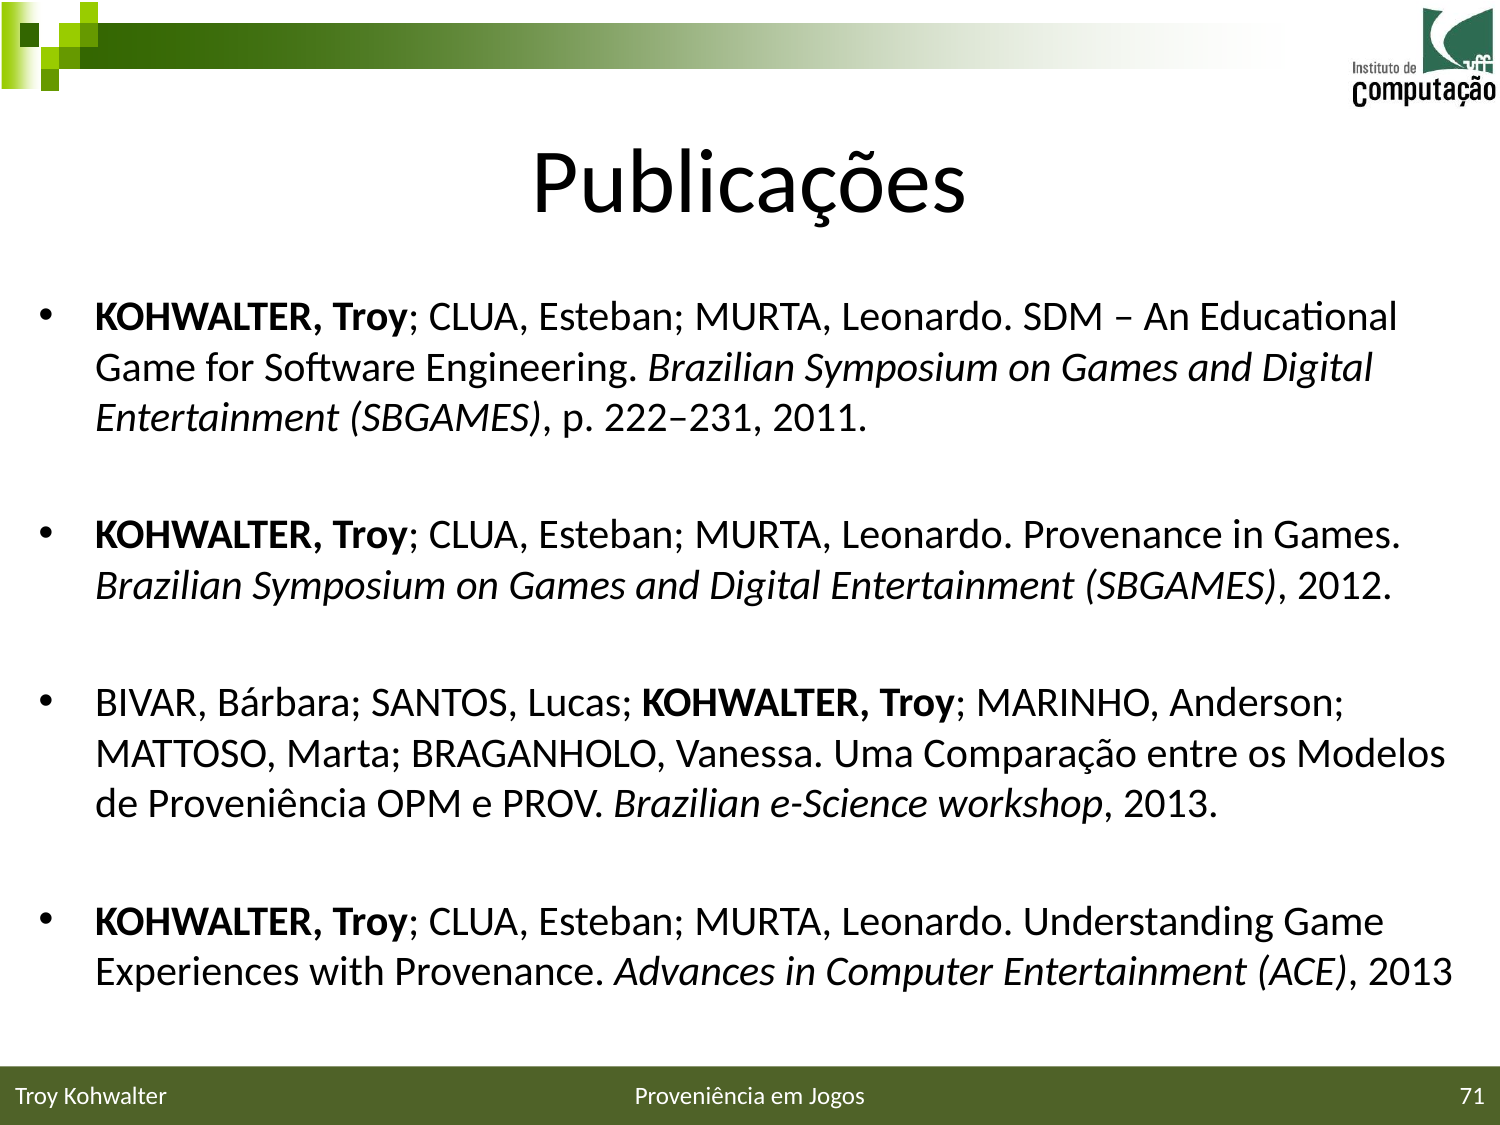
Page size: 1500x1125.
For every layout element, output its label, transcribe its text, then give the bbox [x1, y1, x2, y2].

list KOHWALTER, Troy; CLUA, Esteban; MURTA, Leonardo. SDM – An Educational Game for Software Engineering. Brazilian Symposium on Games and Digital Entertainment (SBGAMES), p. 222–231, 2011. KOHWALTER, Troy; CLUA, Esteban; MURTA, Leonardo. Provenance in Games. Brazilian Symposium on Games and Digital Entertainment (SBGAMES), 2012. BIVAR, Bárbara; SANTOS, Lucas; KOHWALTER, Troy; MARINHO, Anderson; MATTOSO, Marta; BRAGANHOLO, Vanessa. Uma Comparação entre os Modelos de Proveniência OPM e PROV. Brazilian e-Science workshop, 2013. KOHWALTER, Troy; CLUA, Esteban; MURTA, Leonardo. Understanding Game Experiences with Provenance. Advances in Computer Entertainment (ACE), 2013 [23, 281, 1477, 1055]
title Publicações [75, 82, 1425, 270]
slide_number 71 [1149, 1065, 1500, 1125]
slide_number Troy Kohwalter [0, 1065, 350, 1125]
footer Proveniência em Jogos [512, 1065, 988, 1125]
